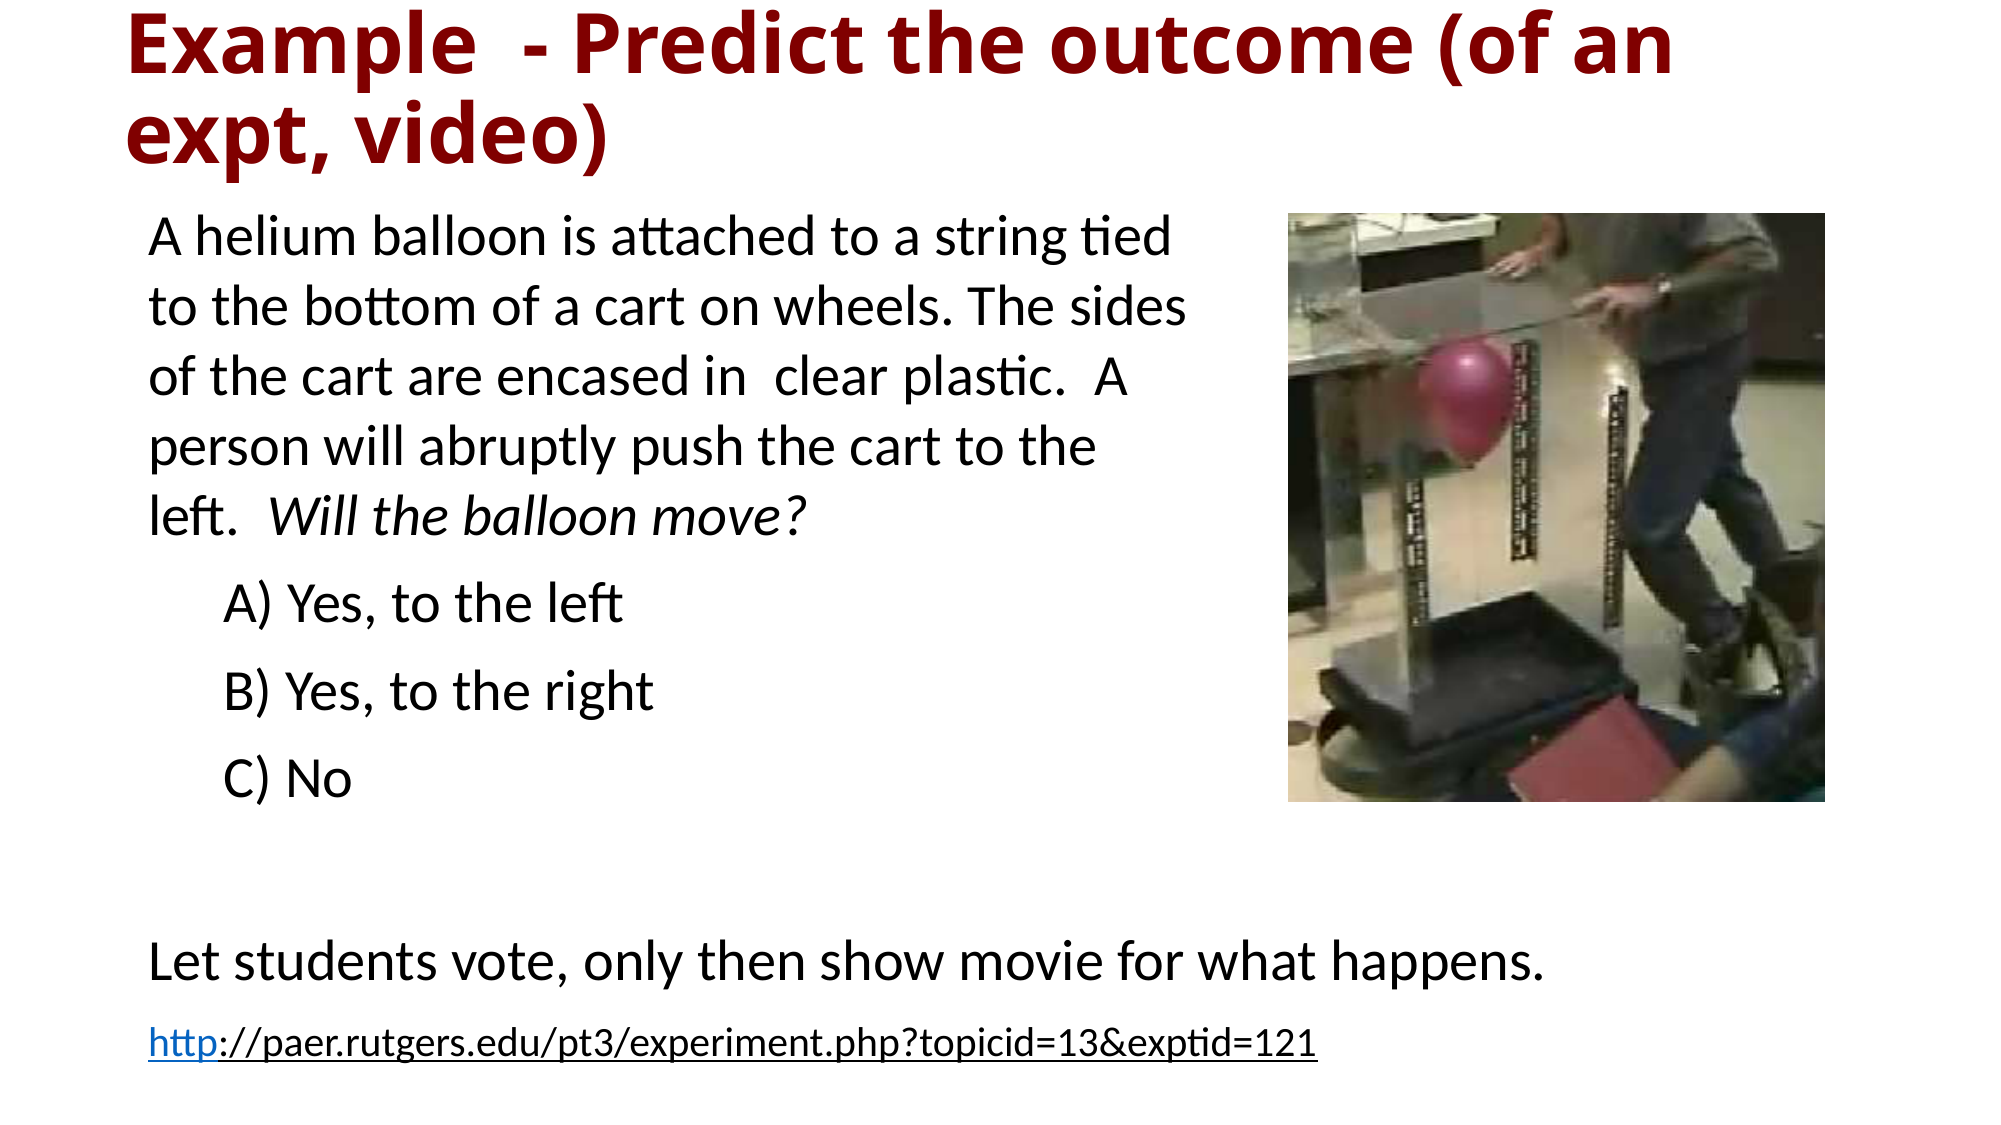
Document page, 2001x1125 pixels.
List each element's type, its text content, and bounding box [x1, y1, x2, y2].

text_box Let students vote, only then show movie for what happens. http://paer.rutgers.edu/pt3/experiment.php?topicid=13&exptid=121 [133, 914, 1597, 1054]
picture [1288, 213, 1825, 802]
text_box A helium balloon is attached to a string tied to the bottom of a cart on wheels. The sides of the cart are encased in clear plastic. A person will abruptly push the cart to the left. Will the balloon move? Yes, to the left Yes, to the right No [133, 189, 1216, 906]
title Example - Predict the outcome (of an expt, video) [109, 26, 1843, 157]
